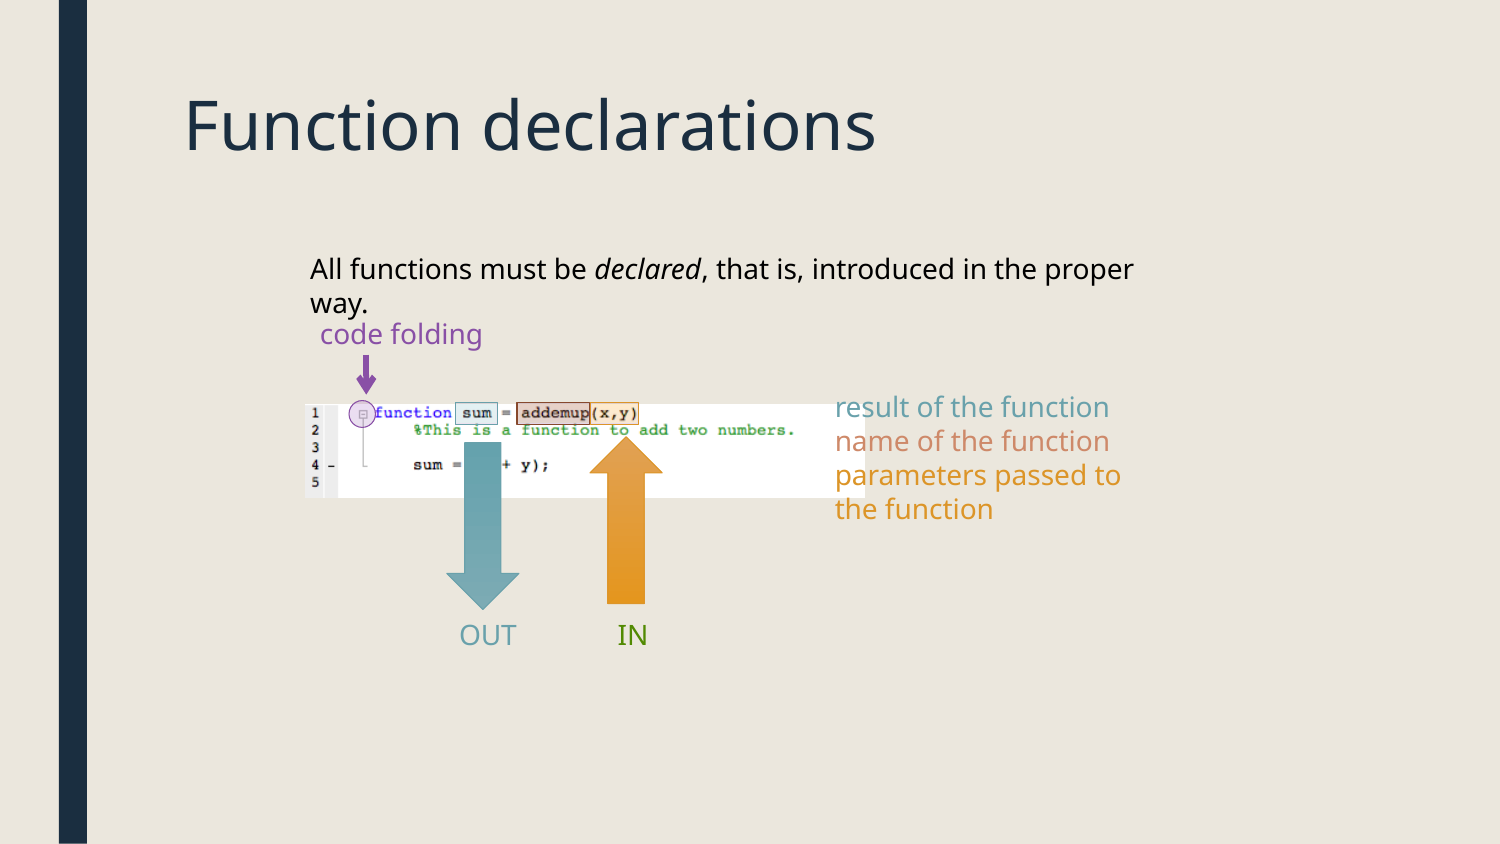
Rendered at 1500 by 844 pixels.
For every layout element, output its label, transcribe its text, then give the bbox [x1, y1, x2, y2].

text_box [352, 400, 372, 404]
text_box OUT [444, 609, 535, 659]
text_box code folding [305, 327, 639, 358]
title Function declarations [168, 84, 1351, 268]
text_box [607, 498, 645, 605]
text_box result of the function name of the function parameters passed to the function [819, 382, 1148, 533]
picture [305, 404, 865, 498]
text_box IN [603, 609, 693, 659]
text_box [446, 498, 520, 609]
text_box All functions must be declared, that is, introduced in the proper way. [295, 243, 1163, 327]
